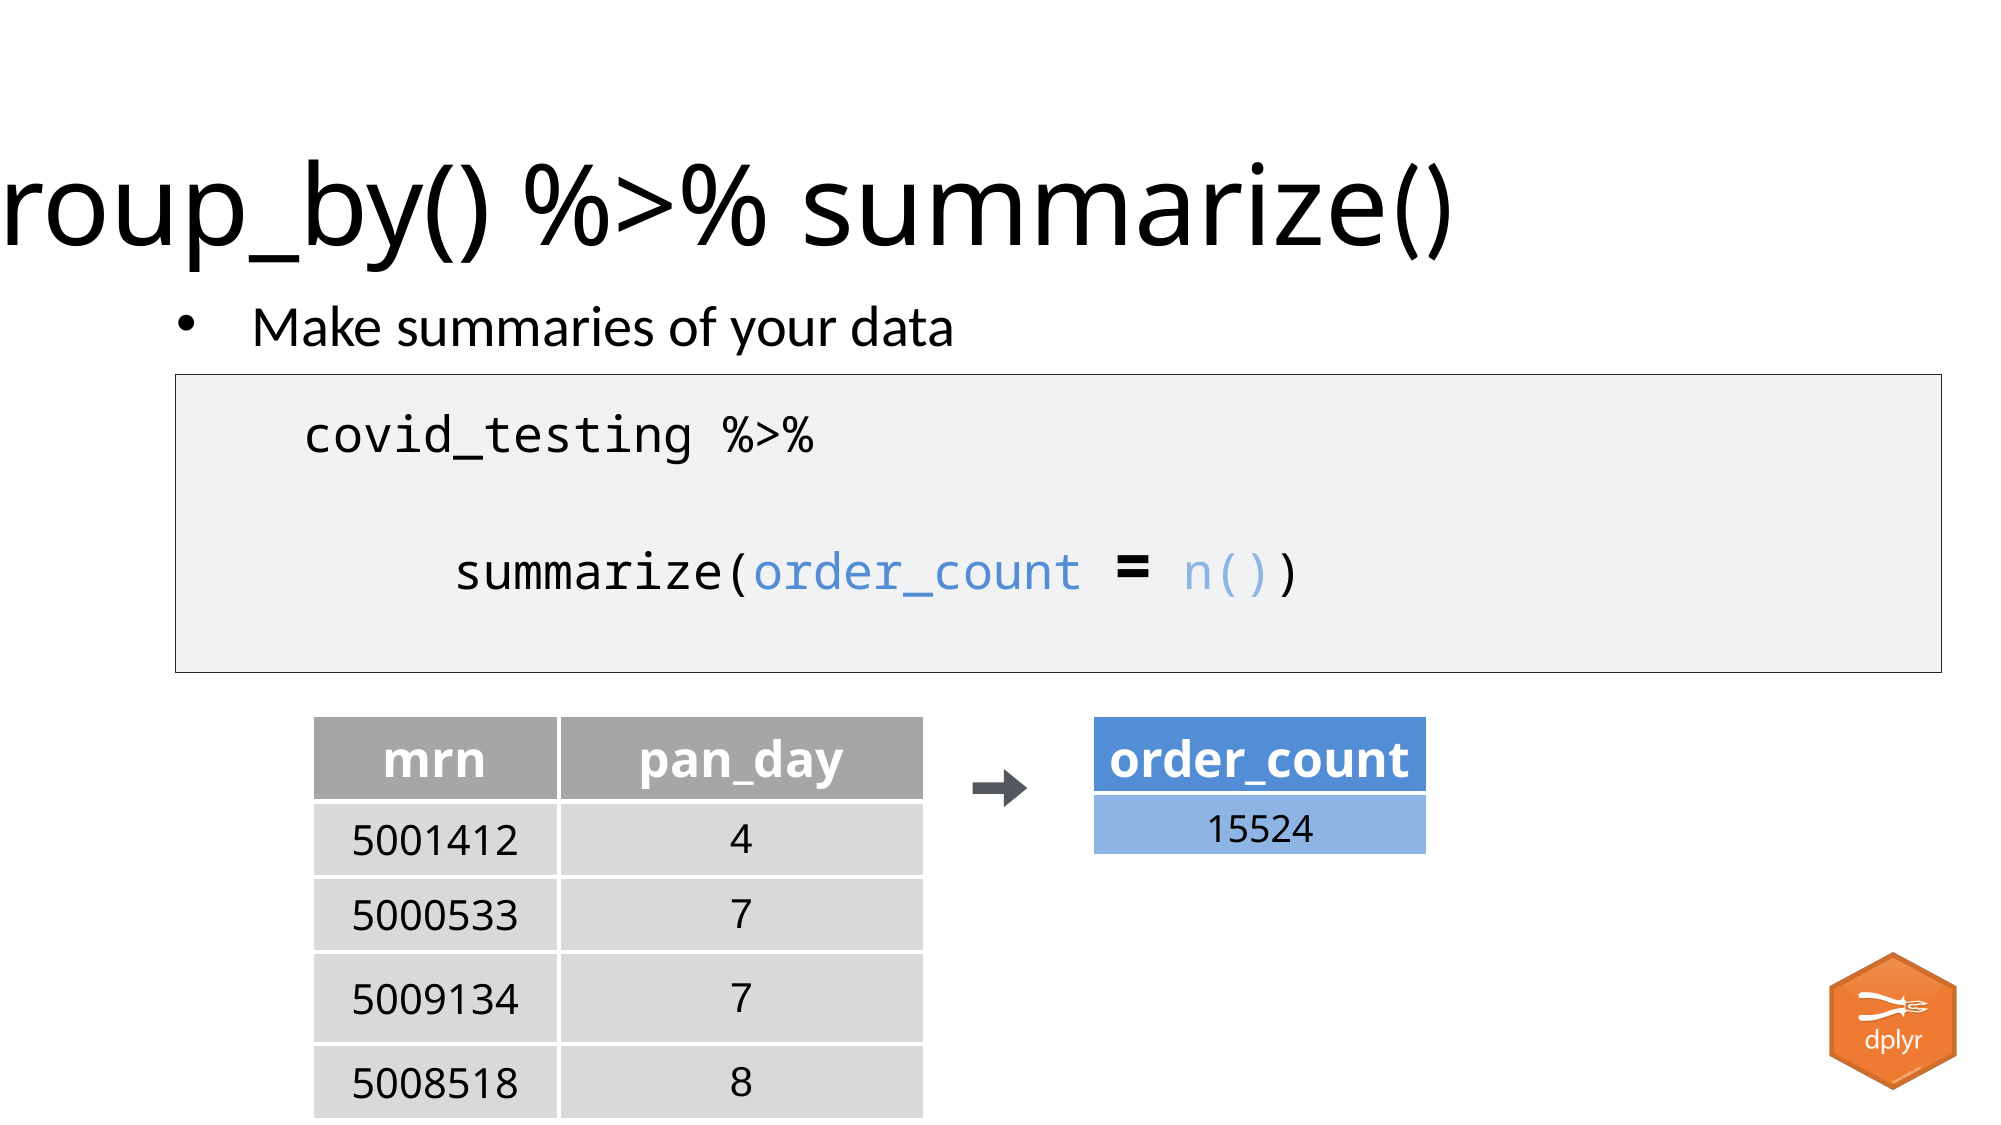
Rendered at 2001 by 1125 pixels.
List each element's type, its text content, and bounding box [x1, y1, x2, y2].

text_box [972, 769, 1028, 808]
text_box [175, 374, 1942, 673]
table_cell 7 [561, 879, 923, 950]
text_box [1829, 952, 1957, 1090]
table_cell 5008518 [314, 1046, 557, 1118]
table_header pan_day [561, 717, 923, 799]
table_cell 4 [561, 804, 923, 875]
table_cell 5009134 [314, 954, 557, 1042]
table_cell 15524 [1094, 795, 1426, 854]
table_cell 5000533 [314, 879, 557, 950]
table_cell 8 [561, 1046, 923, 1118]
table_header order_count [1094, 717, 1426, 791]
text_box group_by() %>% summarize() [0, 125, 1473, 275]
table_cell 5001412 [314, 804, 557, 875]
text_box covid_testing %>% summarize(order_count = n()) [288, 395, 1830, 610]
table_cell 7 [561, 954, 923, 1042]
table_header mrn [314, 717, 557, 799]
text_box Make summaries of your data [175, 286, 1187, 479]
